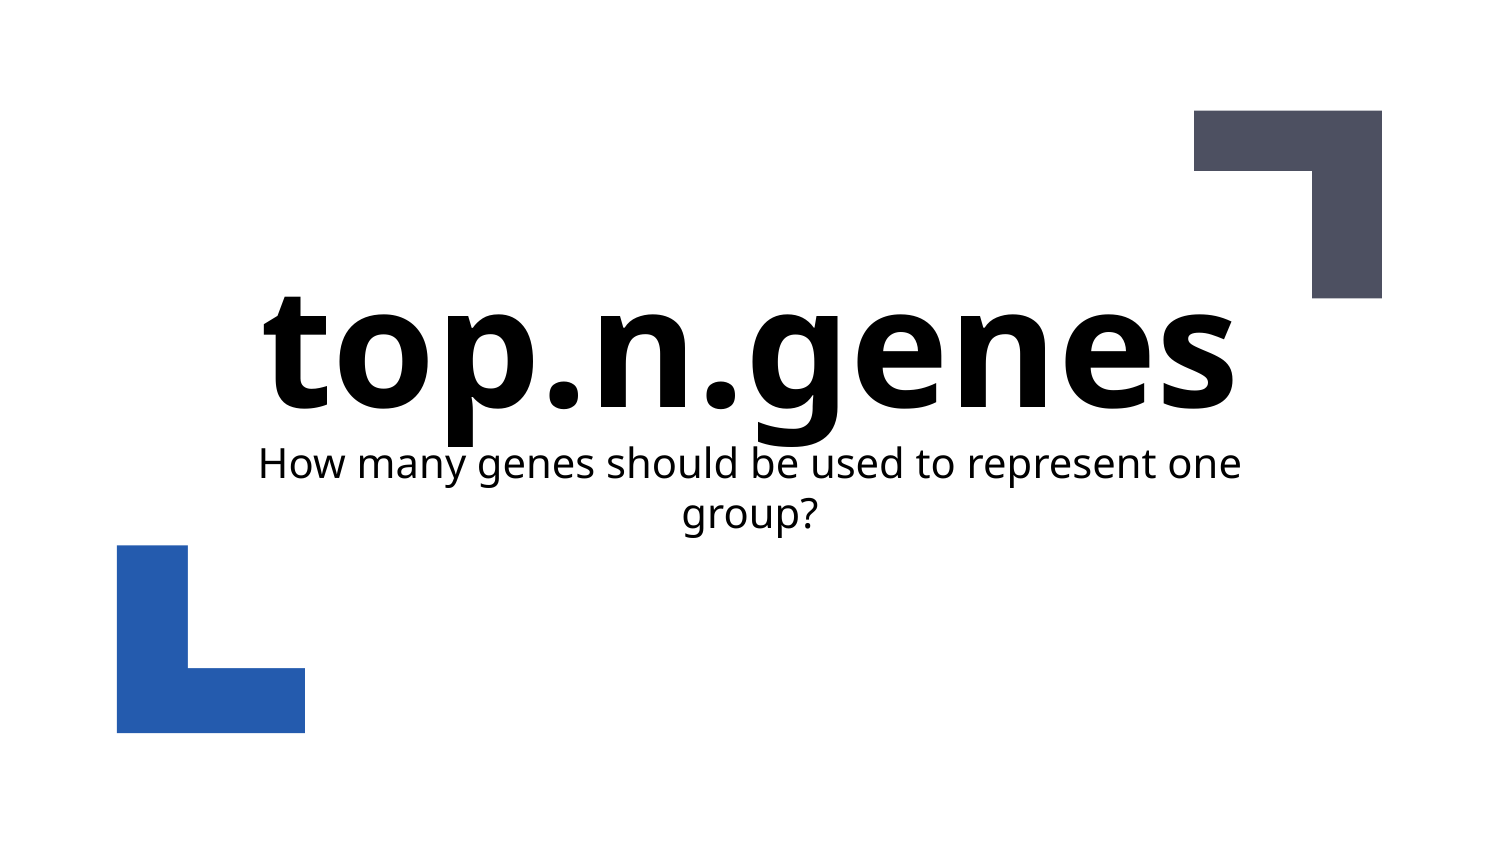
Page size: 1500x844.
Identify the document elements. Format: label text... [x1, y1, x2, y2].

title top.n.genes [118, 174, 1382, 456]
subtitle How many genes should be used to represent one group? [223, 421, 1277, 479]
